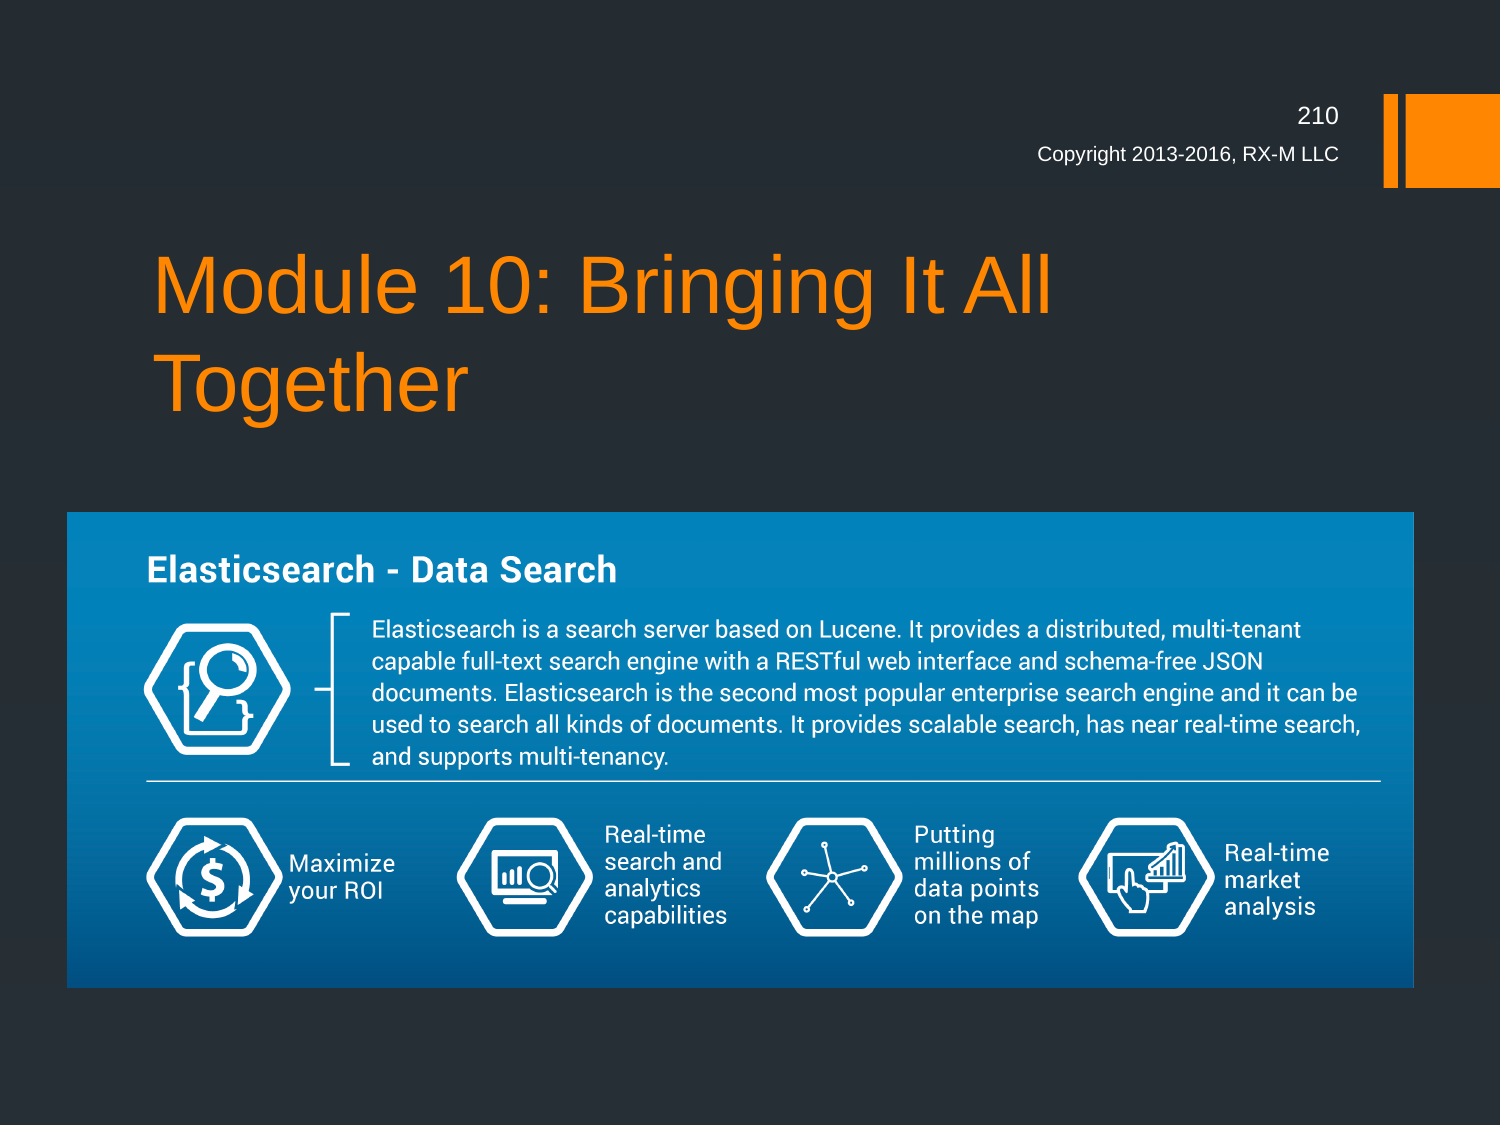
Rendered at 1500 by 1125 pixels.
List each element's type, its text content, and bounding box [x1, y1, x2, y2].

picture [596, 658, 600, 669]
picture [1233, 718, 1237, 732]
picture [533, 752, 537, 764]
picture [1261, 876, 1266, 887]
picture [811, 689, 815, 700]
picture [1162, 724, 1168, 732]
picture [450, 752, 455, 764]
picture [1105, 689, 1110, 700]
picture [679, 830, 684, 842]
picture [414, 557, 432, 582]
picture [1033, 721, 1039, 732]
picture [566, 563, 575, 582]
picture [349, 859, 354, 871]
picture [1122, 657, 1127, 669]
picture [568, 715, 577, 732]
picture [616, 755, 625, 764]
picture [456, 559, 467, 582]
picture [946, 658, 950, 669]
picture [936, 625, 941, 634]
picture [373, 753, 383, 764]
picture [599, 555, 615, 582]
picture [1021, 881, 1025, 896]
picture [1333, 683, 1337, 700]
picture [399, 658, 403, 674]
picture [820, 653, 832, 669]
picture [525, 563, 541, 582]
picture [967, 715, 977, 732]
picture [703, 689, 712, 698]
picture [324, 563, 333, 582]
picture [1296, 623, 1300, 637]
picture [1249, 653, 1253, 669]
picture [1203, 690, 1213, 698]
picture [687, 860, 693, 869]
picture [978, 686, 984, 699]
picture [1080, 623, 1084, 637]
picture [235, 564, 239, 582]
picture [760, 718, 764, 732]
picture [180, 563, 196, 582]
picture [1200, 626, 1204, 637]
picture [551, 686, 556, 701]
picture [1287, 625, 1291, 637]
picture [471, 563, 487, 582]
picture [1022, 689, 1027, 700]
picture [1274, 626, 1278, 637]
picture [717, 720, 722, 732]
picture [1186, 625, 1190, 637]
picture [957, 723, 963, 732]
picture [1125, 683, 1129, 700]
picture [1206, 721, 1215, 732]
picture [357, 555, 373, 582]
picture [487, 723, 493, 732]
picture [665, 881, 669, 896]
picture [1138, 720, 1142, 732]
picture [283, 563, 299, 582]
picture [793, 653, 804, 669]
picture [987, 690, 997, 698]
picture [437, 563, 453, 582]
picture [1102, 721, 1110, 732]
picture [591, 720, 595, 732]
picture [607, 826, 614, 842]
picture [171, 555, 175, 582]
slide_number 210 [1199, 90, 1355, 140]
picture [501, 557, 520, 582]
picture [1079, 691, 1088, 697]
picture [865, 715, 875, 732]
picture [473, 686, 478, 701]
picture [1144, 689, 1154, 698]
picture [291, 855, 295, 871]
picture [731, 655, 735, 669]
picture [373, 690, 379, 701]
picture [877, 625, 881, 637]
picture [149, 557, 166, 582]
picture [1281, 846, 1287, 861]
picture [264, 563, 279, 582]
picture [418, 658, 422, 669]
footer Copyright 2013-2016, RX-M LLC [985, 140, 1355, 190]
picture [1227, 845, 1237, 860]
picture [315, 859, 321, 871]
picture [839, 626, 843, 637]
picture [897, 691, 903, 701]
picture [1239, 689, 1245, 700]
picture [634, 858, 640, 869]
picture [1347, 689, 1356, 698]
picture [66, 818, 1414, 988]
picture [1013, 691, 1018, 701]
picture [1282, 876, 1291, 885]
picture [916, 826, 924, 842]
picture [465, 651, 469, 669]
picture [907, 689, 912, 701]
picture [657, 626, 661, 637]
picture [1093, 720, 1097, 732]
picture [371, 867, 381, 871]
picture [819, 721, 823, 732]
picture [1349, 720, 1353, 732]
picture [733, 690, 743, 698]
picture [628, 658, 632, 669]
picture [785, 689, 789, 700]
picture [591, 689, 600, 698]
picture [1149, 620, 1159, 637]
picture [1173, 658, 1177, 669]
picture [144, 624, 290, 754]
picture [1232, 876, 1237, 887]
picture [325, 862, 334, 871]
picture [680, 686, 685, 701]
title Module 10: Bringing It All Together [137, 224, 1338, 438]
picture [1046, 657, 1052, 667]
picture [1242, 851, 1251, 860]
picture [1258, 850, 1264, 860]
picture [542, 753, 551, 764]
picture [303, 855, 307, 871]
picture [695, 689, 699, 700]
picture [821, 621, 831, 637]
picture [851, 686, 856, 701]
picture [544, 563, 561, 582]
picture [1302, 849, 1307, 860]
picture [1257, 653, 1261, 669]
picture [1273, 686, 1279, 701]
picture [1048, 690, 1057, 697]
picture [303, 563, 319, 582]
picture [244, 563, 259, 582]
picture [337, 563, 352, 582]
picture [938, 723, 944, 732]
picture [374, 621, 384, 637]
picture [1270, 870, 1275, 887]
picture [1251, 720, 1256, 732]
picture [997, 626, 1001, 637]
picture [870, 691, 876, 701]
picture [540, 723, 546, 732]
picture [634, 752, 638, 764]
picture [859, 626, 863, 637]
picture [447, 691, 456, 697]
picture [1294, 873, 1299, 888]
picture [1313, 720, 1320, 732]
picture [778, 653, 786, 669]
picture [953, 689, 962, 698]
picture [219, 559, 230, 582]
picture [201, 563, 216, 582]
picture [1319, 849, 1328, 858]
picture [315, 613, 349, 765]
picture [638, 834, 644, 842]
picture [700, 721, 708, 732]
picture [1248, 876, 1256, 887]
picture [578, 563, 594, 582]
picture [768, 625, 773, 634]
picture [617, 689, 622, 700]
